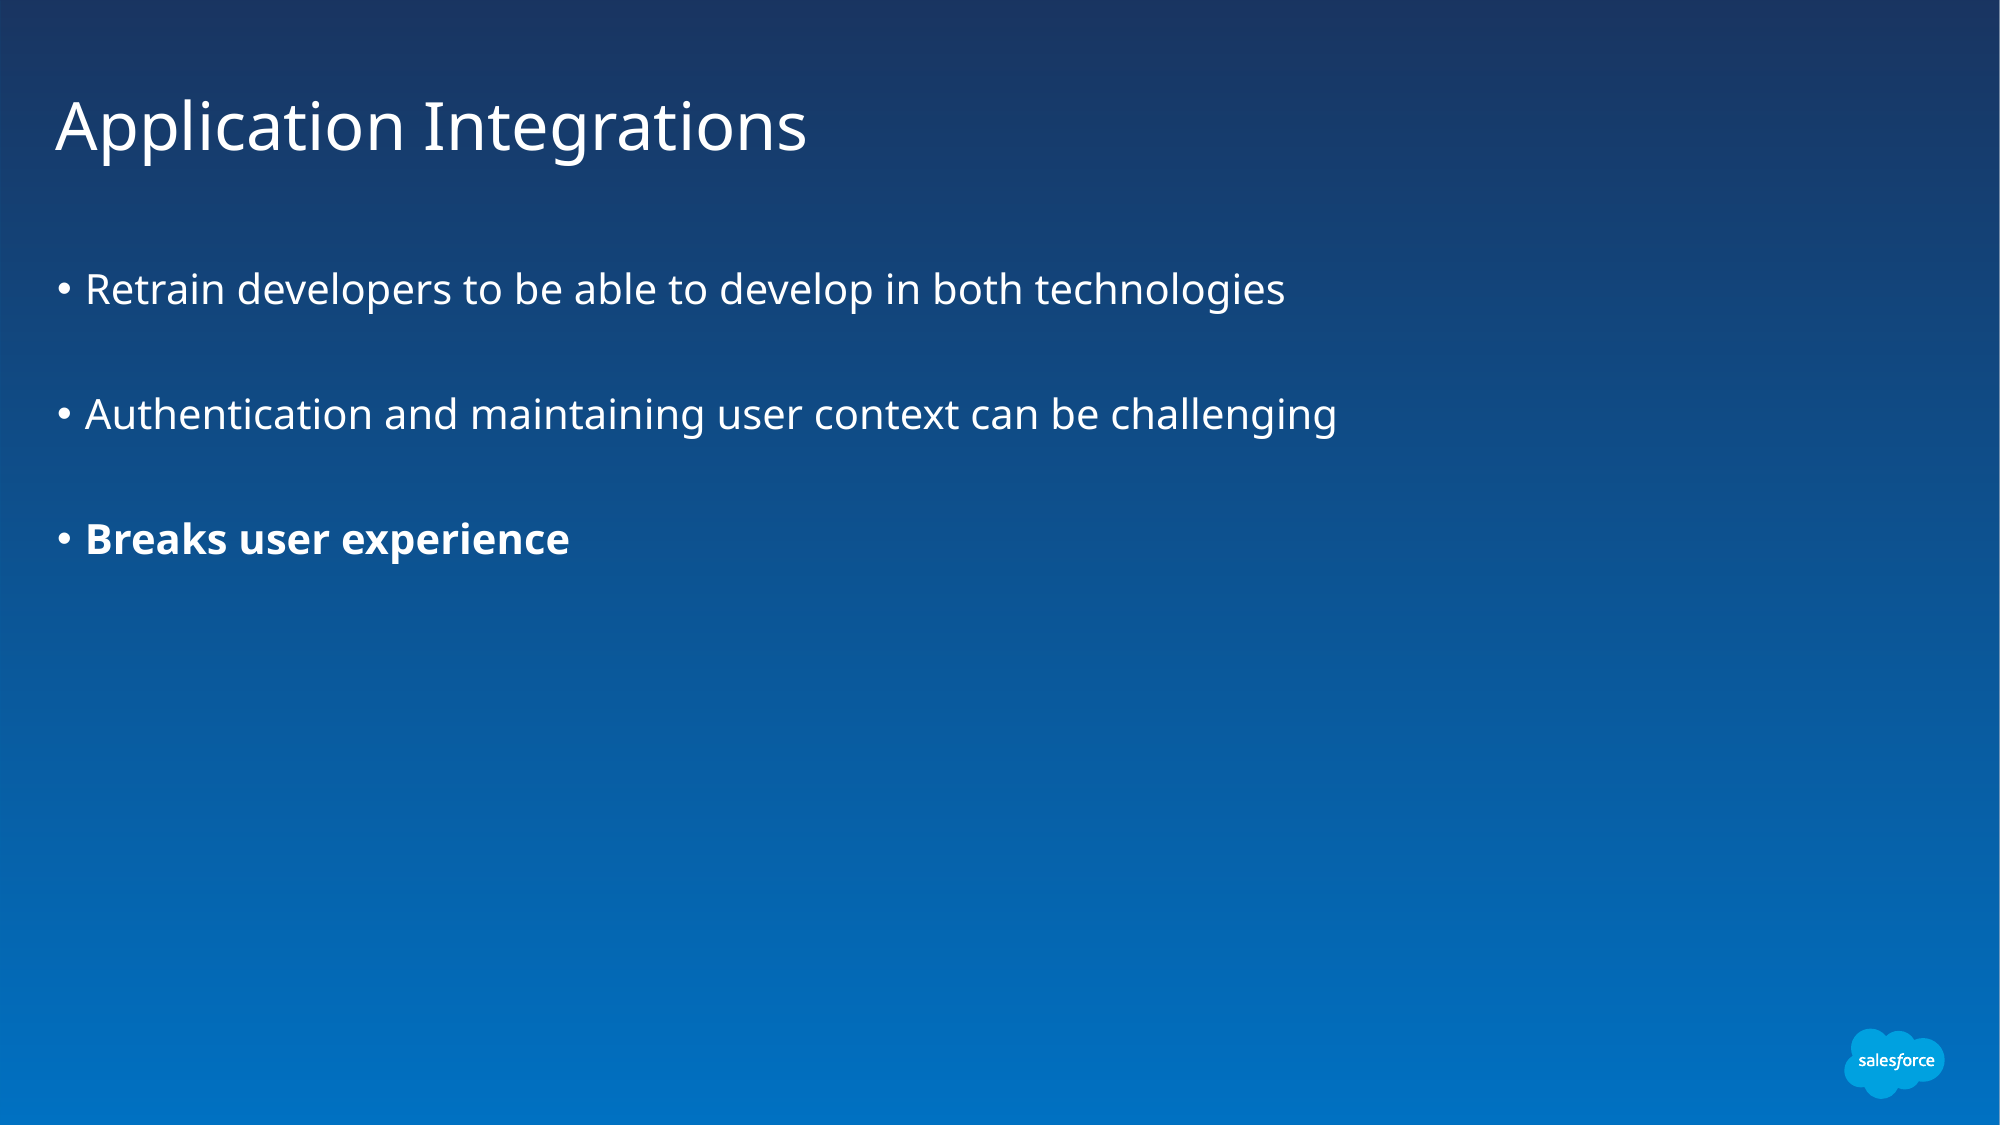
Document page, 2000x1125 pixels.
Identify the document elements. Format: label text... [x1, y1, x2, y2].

title Application Integrations [55, 14, 1945, 164]
picture [0, 0, 2000, 1125]
list Retrain developers to be able to develop in both technologies Authentication and maintaining user context can be challenging Breaks user experience [55, 262, 1945, 1025]
